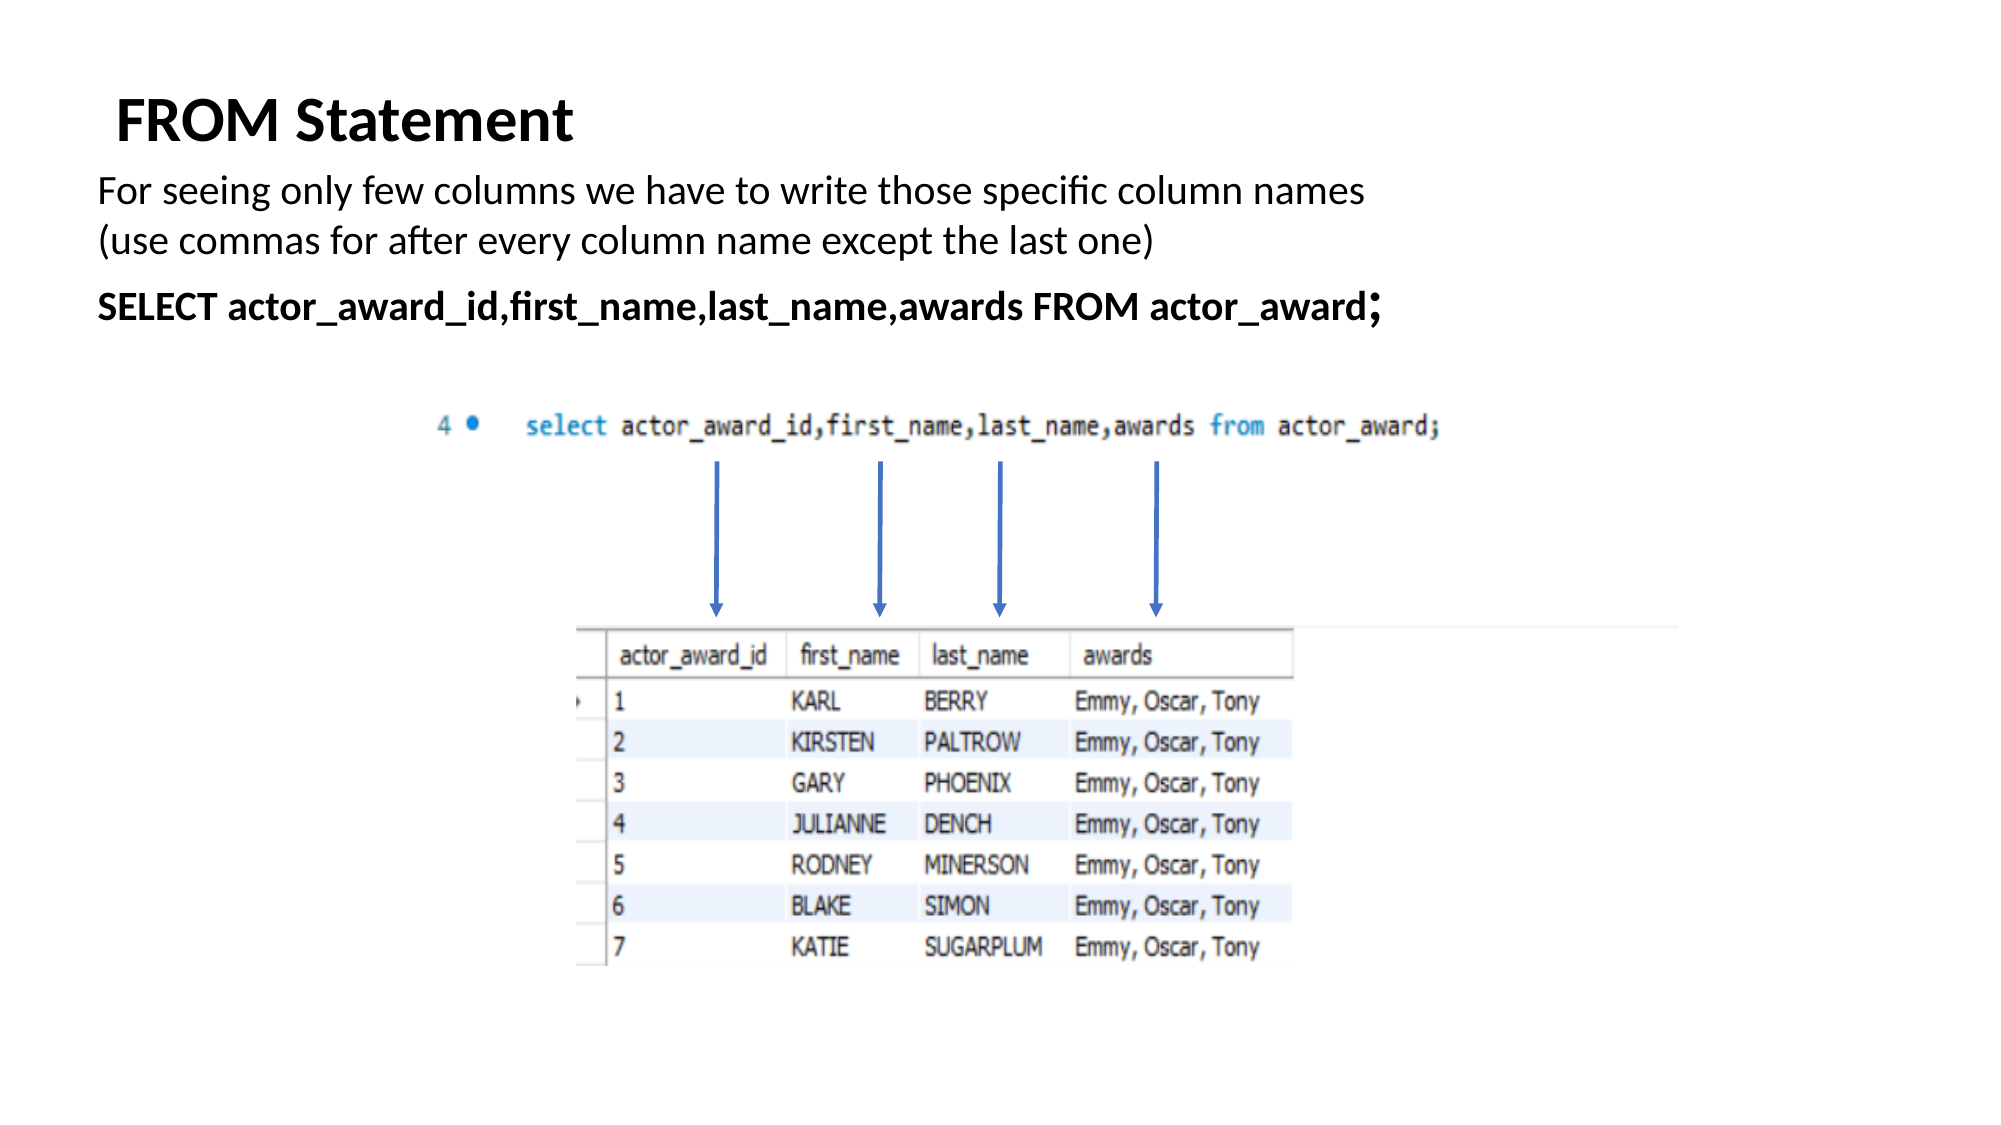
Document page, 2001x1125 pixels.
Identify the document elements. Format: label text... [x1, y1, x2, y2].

picture [407, 402, 1511, 497]
picture [576, 625, 1679, 986]
text_box For seeing only few columns we have to write those specific column names (use commas for after every column name except the last one) SELECT actor_award_id,first_name,last_name,awards FROM actor_award; [82, 155, 1520, 340]
text_box FROM Statement [101, 61, 1367, 169]
